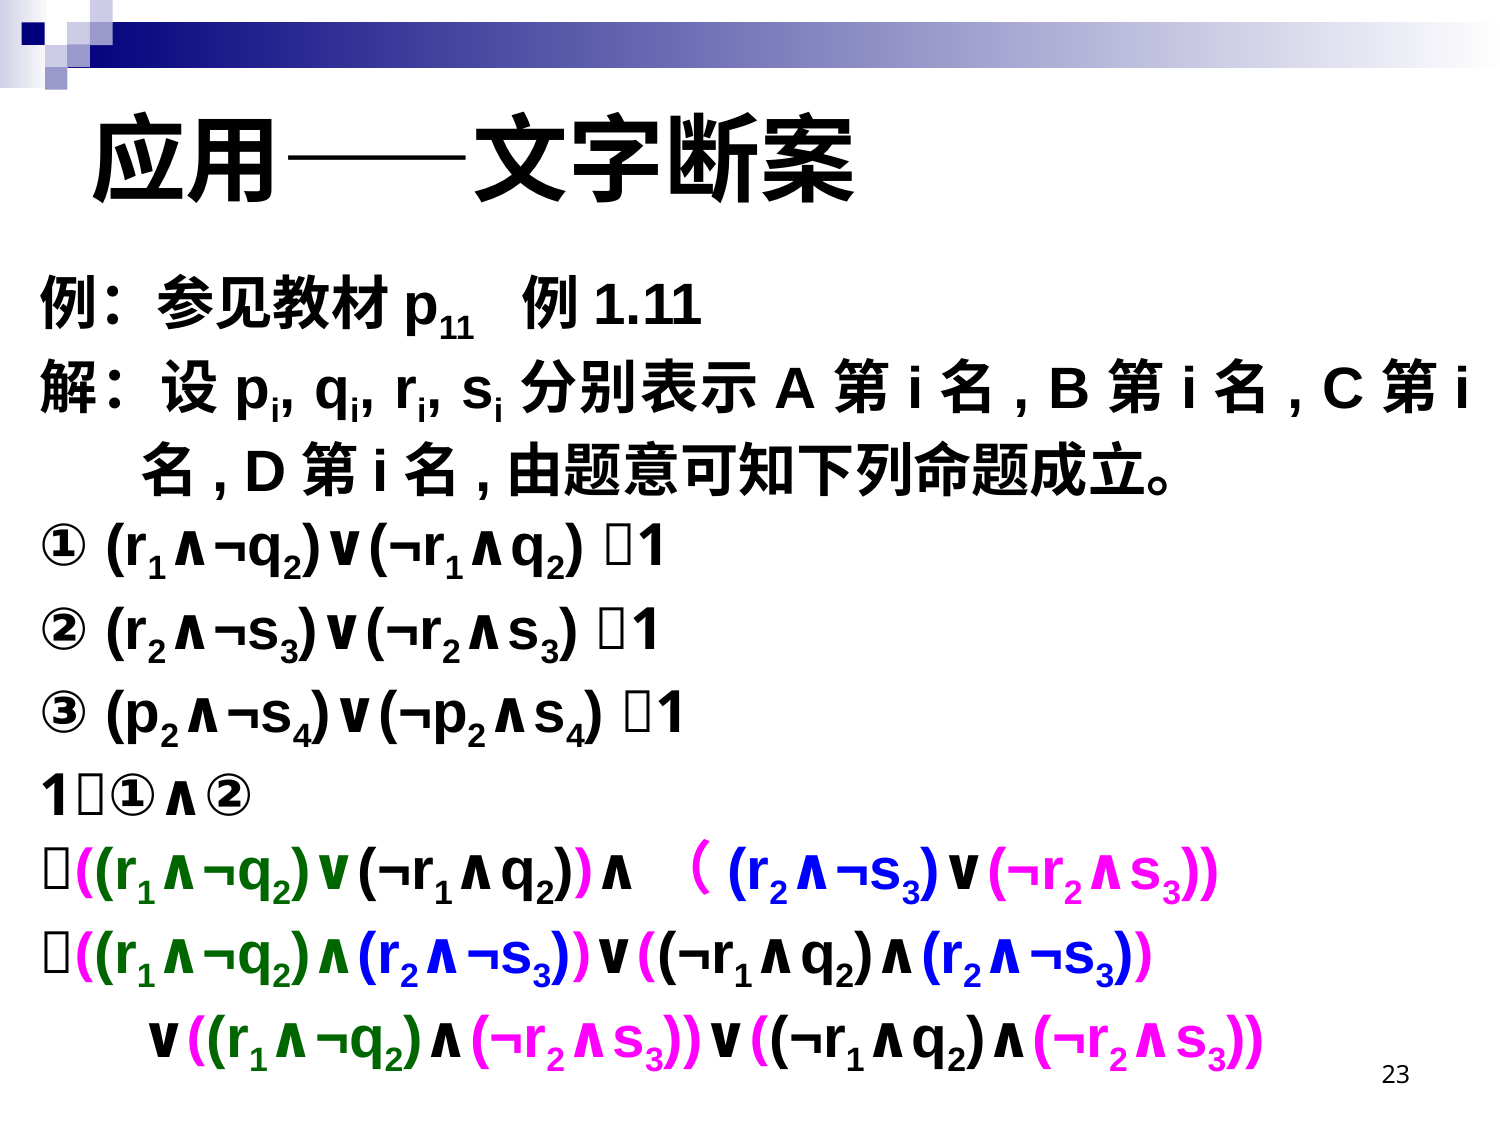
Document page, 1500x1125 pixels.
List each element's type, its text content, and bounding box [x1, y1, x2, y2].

title 应用——文字断案 [74, 74, 1426, 238]
text_box 23 [1074, 1024, 1425, 1100]
list 例：参见教材p11 例1.11 解：设pi, qi, ri, si分别表示A第i名, B第i名, C第i名, D第i名,由题意可知下列命题成立。 ① (r1∧¬q2)∨(¬r1∧q2) 1 ② (r2∧¬s3)∨(¬r2∧s3) 1 ③ (p2∧¬s4)∨(¬p2∧s4) 1 1①∧② ((r1∧¬q2)∨(¬r1∧q2))∧（(r2∧¬s3)∨(¬r2∧s3)) ((r1∧¬q2)∧(r2∧¬s3))∨((¬r1∧q2)∧(r2∧¬s3)) ∨((r1∧¬q2)∧(¬r2∧s3))∨((¬r1∧q2)∧(¬r2∧s3)) [24, 174, 1500, 963]
